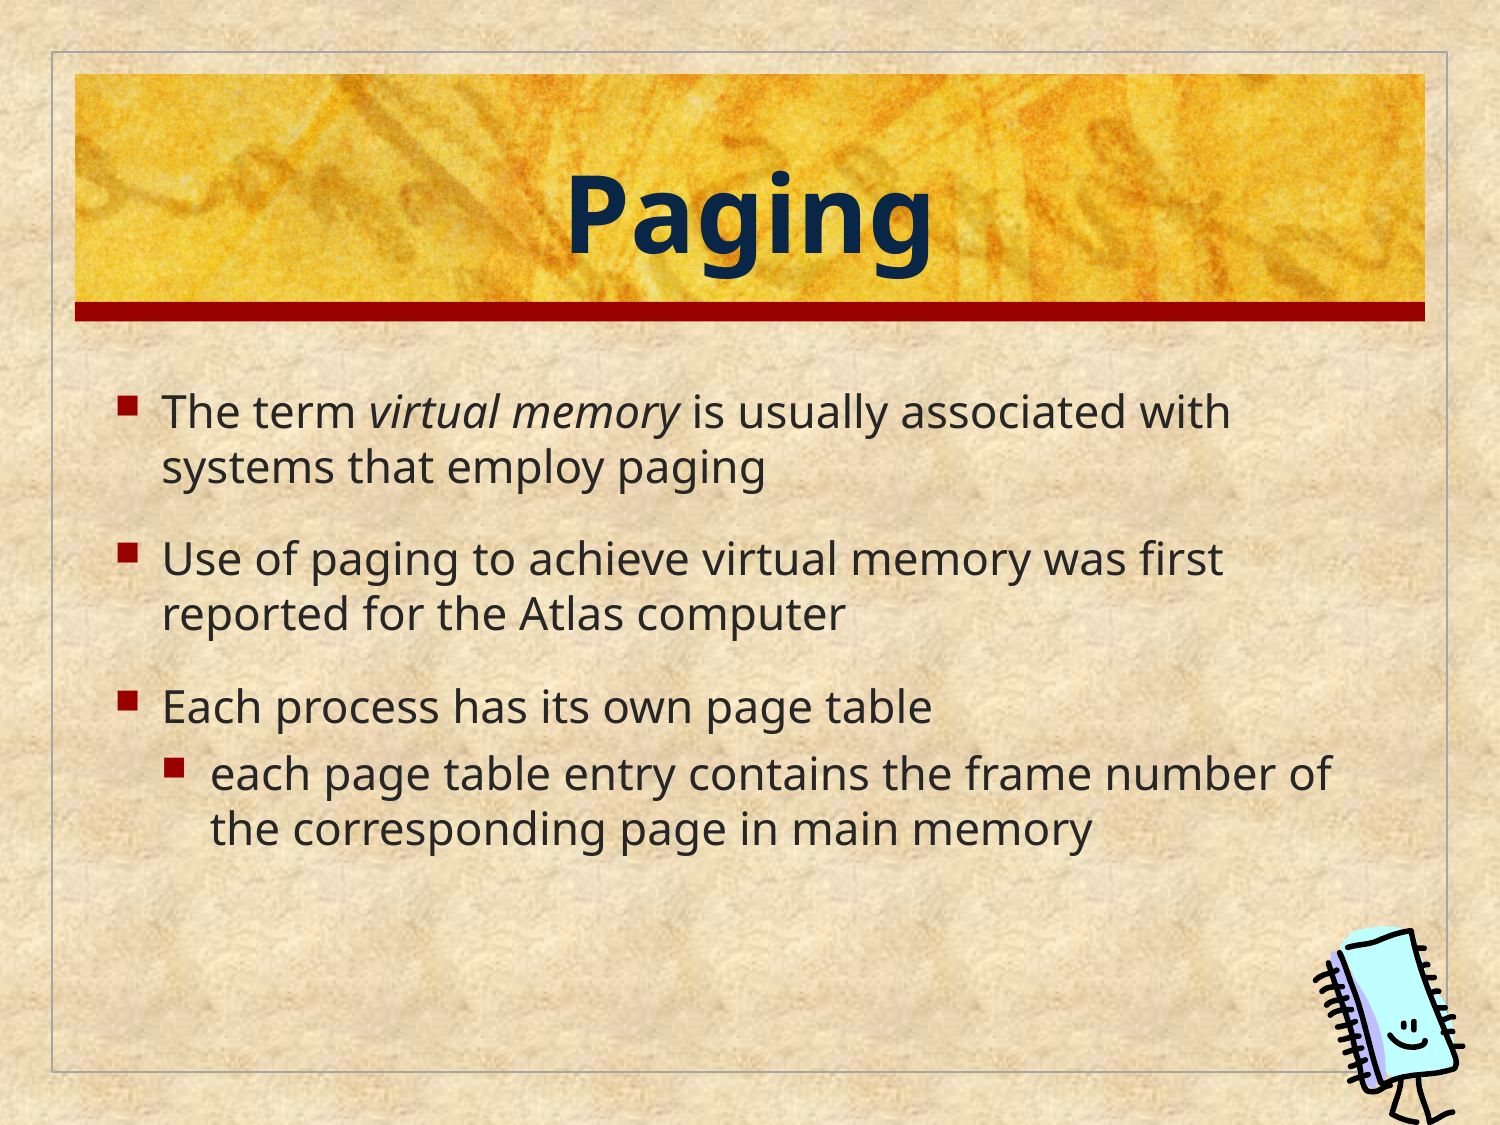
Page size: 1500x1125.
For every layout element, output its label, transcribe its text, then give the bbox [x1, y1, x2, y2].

list The term virtual memory is usually associated with systems that employ paging Use of paging to achieve virtual memory was first reported for the Atlas computer Each process has its own page table each page table entry contains the frame number of the corresponding page in main memory [99, 375, 1413, 1005]
picture [0, 0, 1500, 1125]
title Paging [108, 74, 1392, 275]
